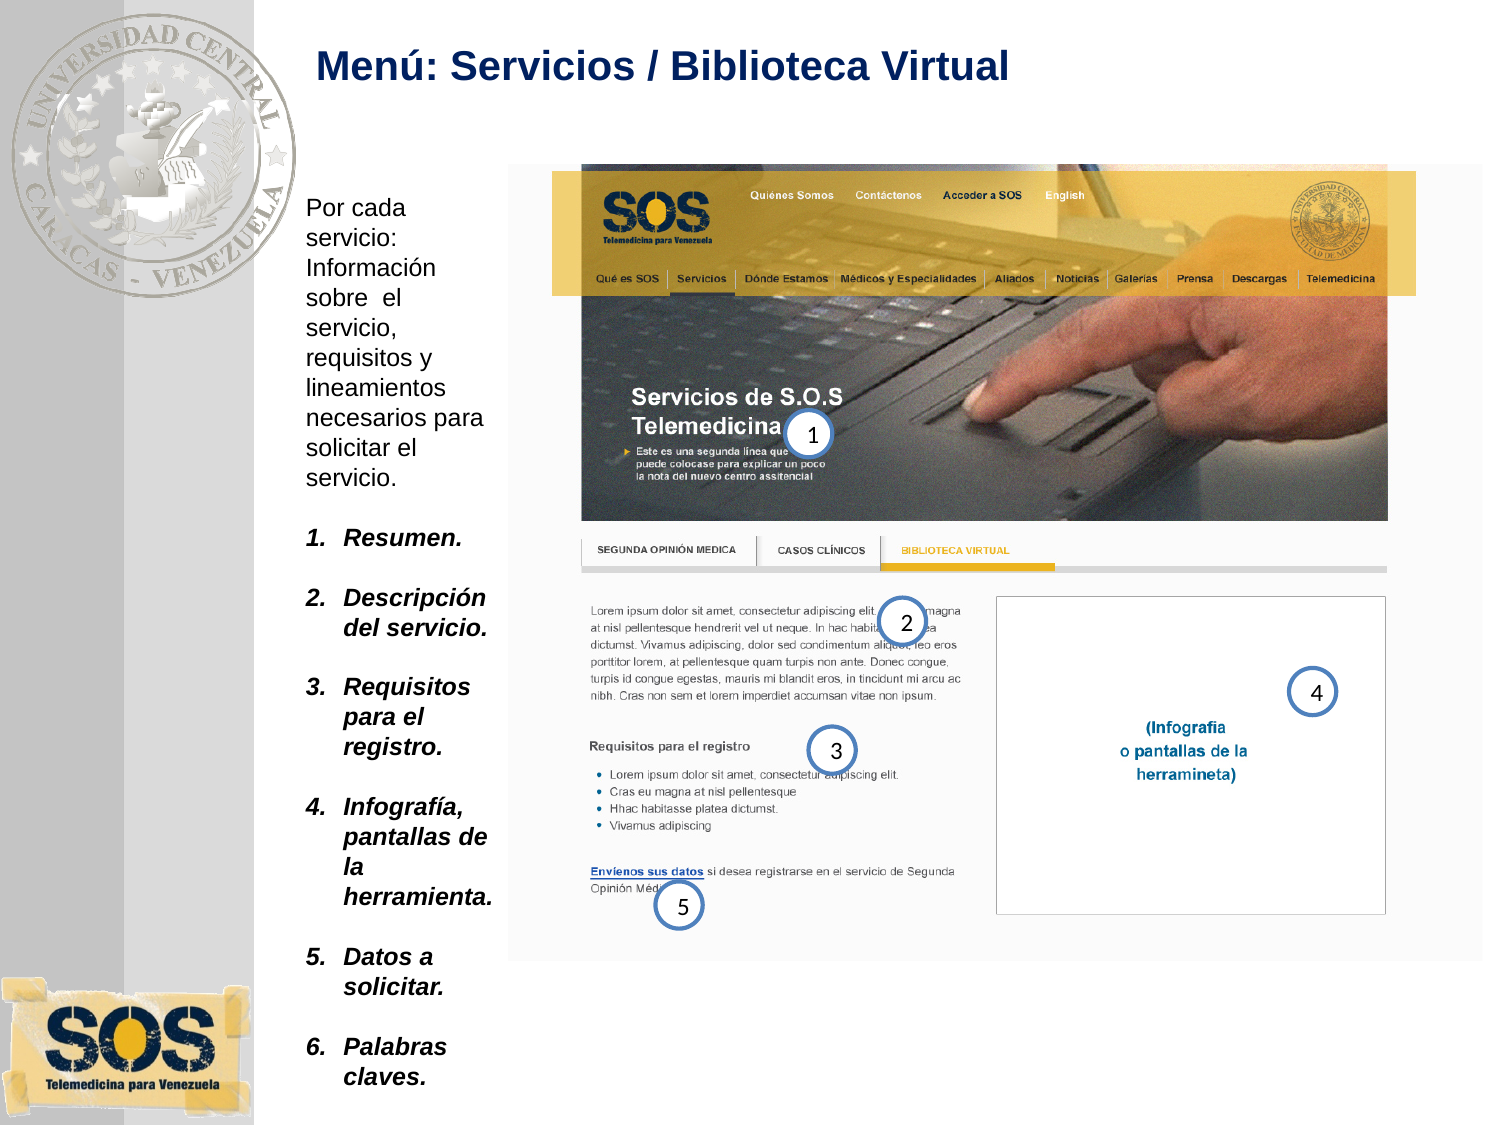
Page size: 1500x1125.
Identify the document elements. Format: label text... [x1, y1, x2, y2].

text_box Por cada servicio: Información sobre el servicio, requisitos y lineamientos necesarios para solicitar el servicio. Resumen. Descripción del servicio. Requisitos para el registro. Infografía, pantallas de la herramienta. Datos a solicitar. Palabras claves. [291, 184, 514, 1125]
picture [1, 976, 254, 1118]
picture [507, 163, 1483, 962]
text_box Menú: Servicios / Biblioteca Virtual [301, 30, 1459, 96]
